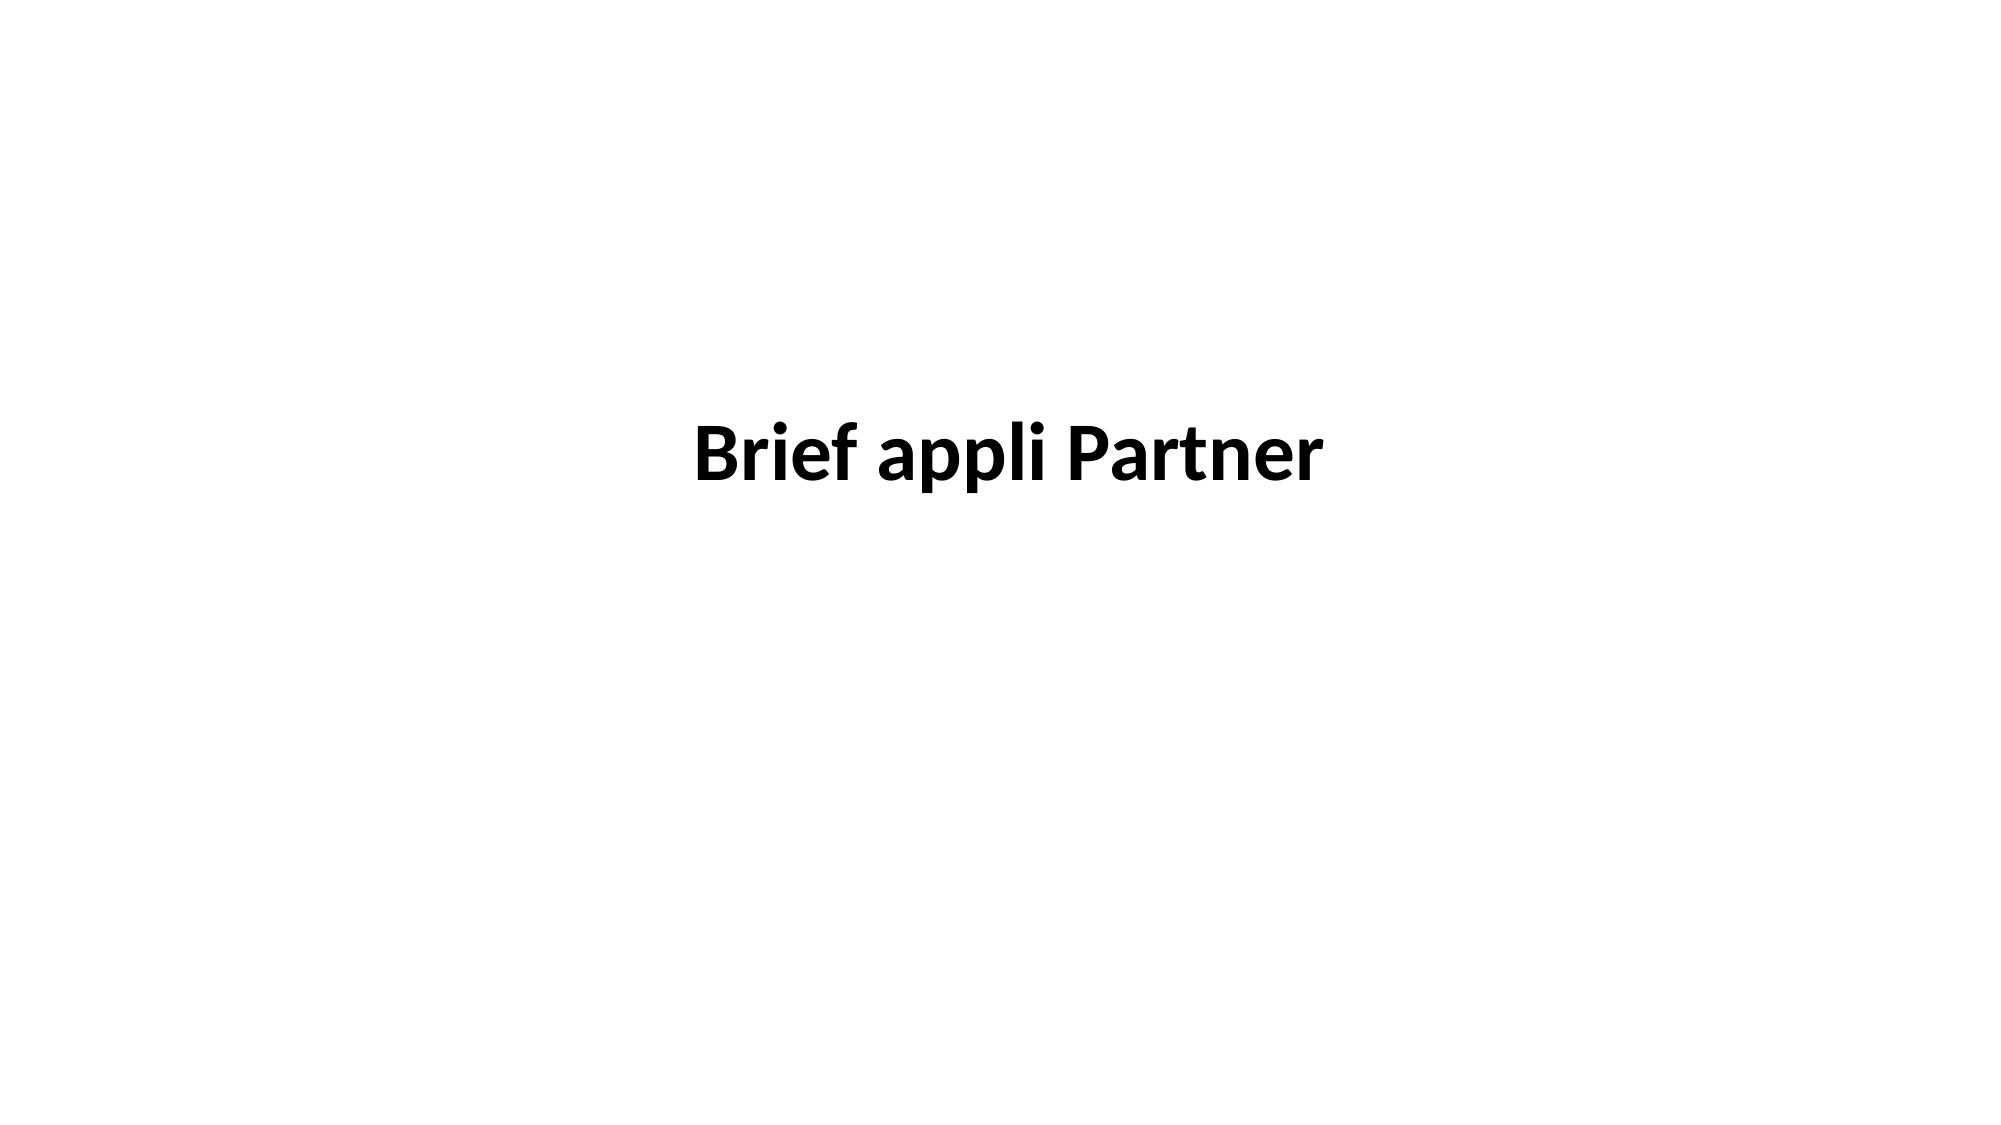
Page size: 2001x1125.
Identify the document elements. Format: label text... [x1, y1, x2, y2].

text_box Brief appli Partner [484, 389, 1535, 505]
